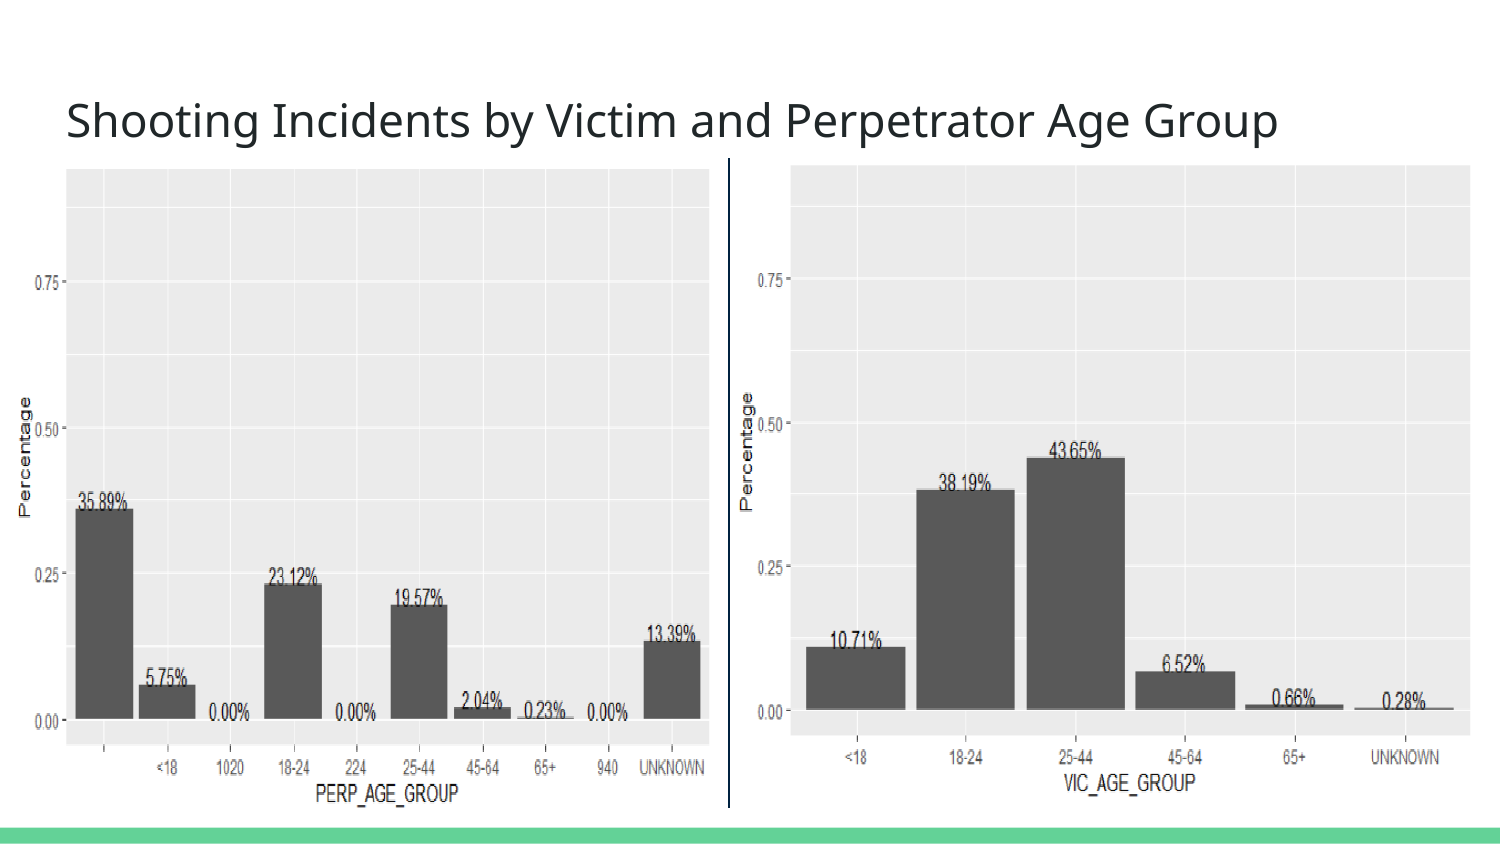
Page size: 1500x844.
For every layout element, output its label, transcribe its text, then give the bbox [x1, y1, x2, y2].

picture [728, 157, 1476, 808]
title Shooting Incidents by Victim and Perpetrator Age Group [51, 72, 1449, 167]
picture [9, 169, 716, 819]
